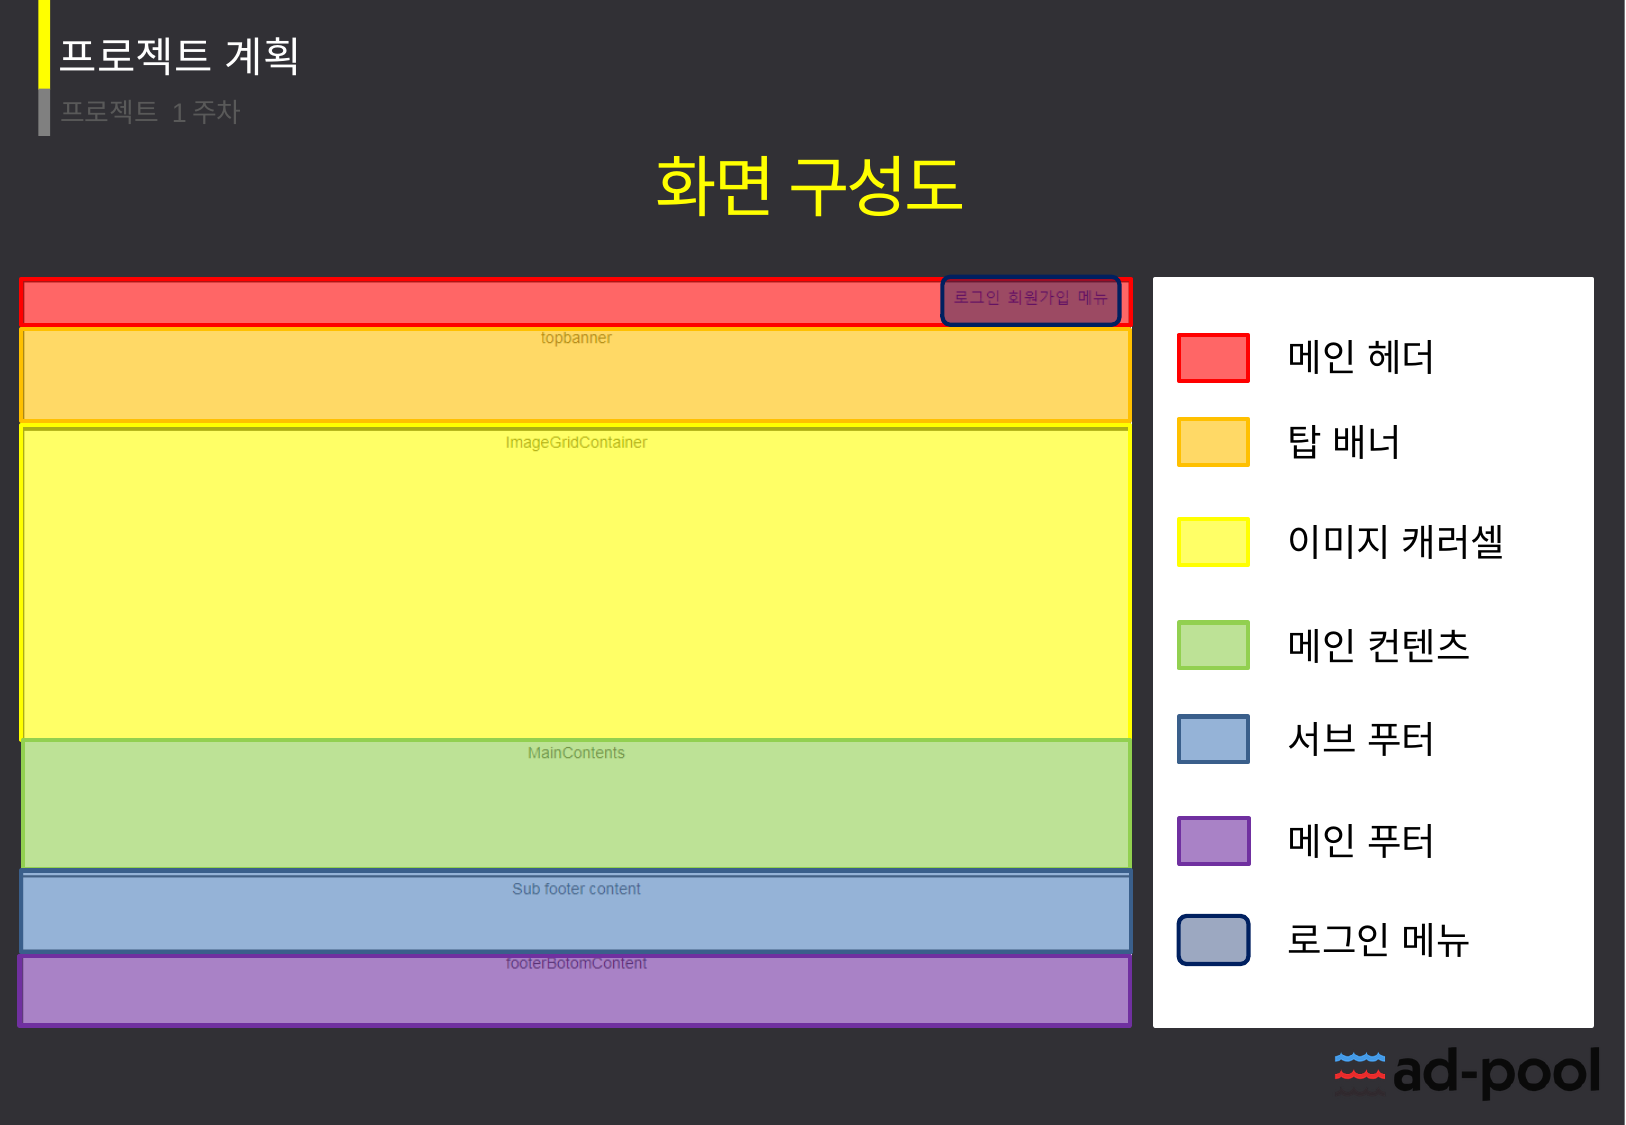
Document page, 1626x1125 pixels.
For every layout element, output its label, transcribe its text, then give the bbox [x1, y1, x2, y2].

text_box [1153, 277, 1594, 1028]
text_box 탑 배너 [1273, 411, 1545, 472]
text_box [1177, 714, 1250, 764]
text_box 서브 푸터 [1273, 709, 1545, 769]
text_box [1177, 417, 1250, 467]
text_box [1177, 620, 1250, 670]
text_box 메인 헤더 [1273, 326, 1545, 386]
text_box 로그인 메뉴 [1273, 910, 1545, 970]
text_box 메인 푸터 [1273, 810, 1545, 871]
text_box [1177, 333, 1250, 383]
text_box 메인 컨텐츠 [1273, 616, 1545, 676]
text_box [1177, 816, 1251, 866]
text_box 이미지 캐러셀 [1273, 511, 1545, 572]
picture [0, 0, 1625, 1125]
text_box [1177, 517, 1250, 567]
text_box 화면 구성도 [641, 137, 982, 232]
text_box [1176, 913, 1251, 967]
